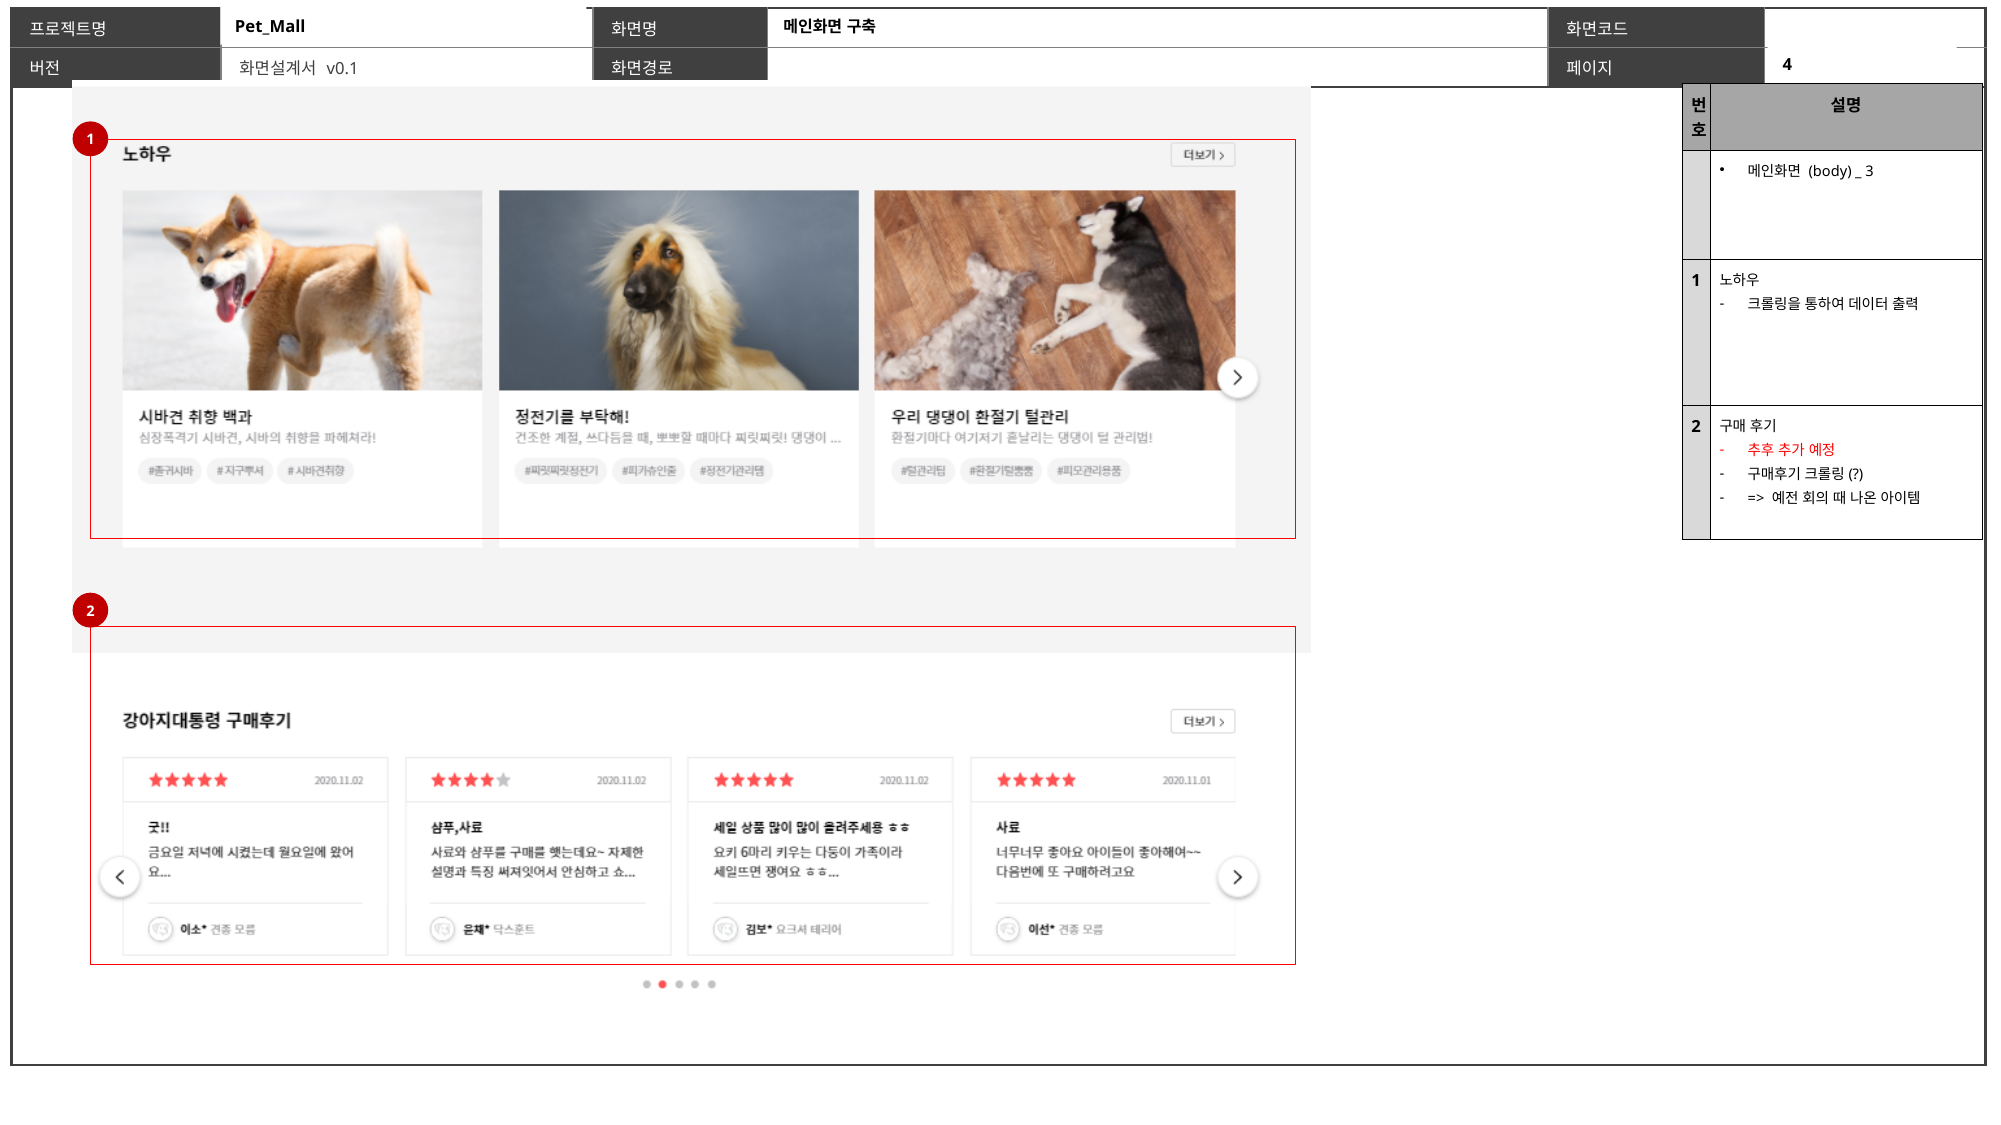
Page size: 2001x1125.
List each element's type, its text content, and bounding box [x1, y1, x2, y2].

table_cell [1683, 151, 1710, 259]
title 메인화면 구축 [768, 7, 1471, 45]
table_cell 1 [1683, 260, 1710, 405]
table_cell 노하우 크롤링을 통하여 데이터 출력 [1711, 260, 1982, 405]
text_box 4 [1767, 44, 1957, 83]
text_box Pet_Mall [220, 7, 587, 45]
table_cell 구매 후기 추후 추가 예정 구매후기 크롤링(?) => 예전 회의 때 나온 아이템 [1711, 406, 1982, 539]
table_cell 2 [1683, 406, 1710, 539]
table_header 번호 [1683, 84, 1710, 150]
picture [72, 80, 1312, 1004]
table_header 설명 [1711, 84, 1982, 150]
table_cell 메인화면 (body) _ 3 [1711, 151, 1982, 259]
